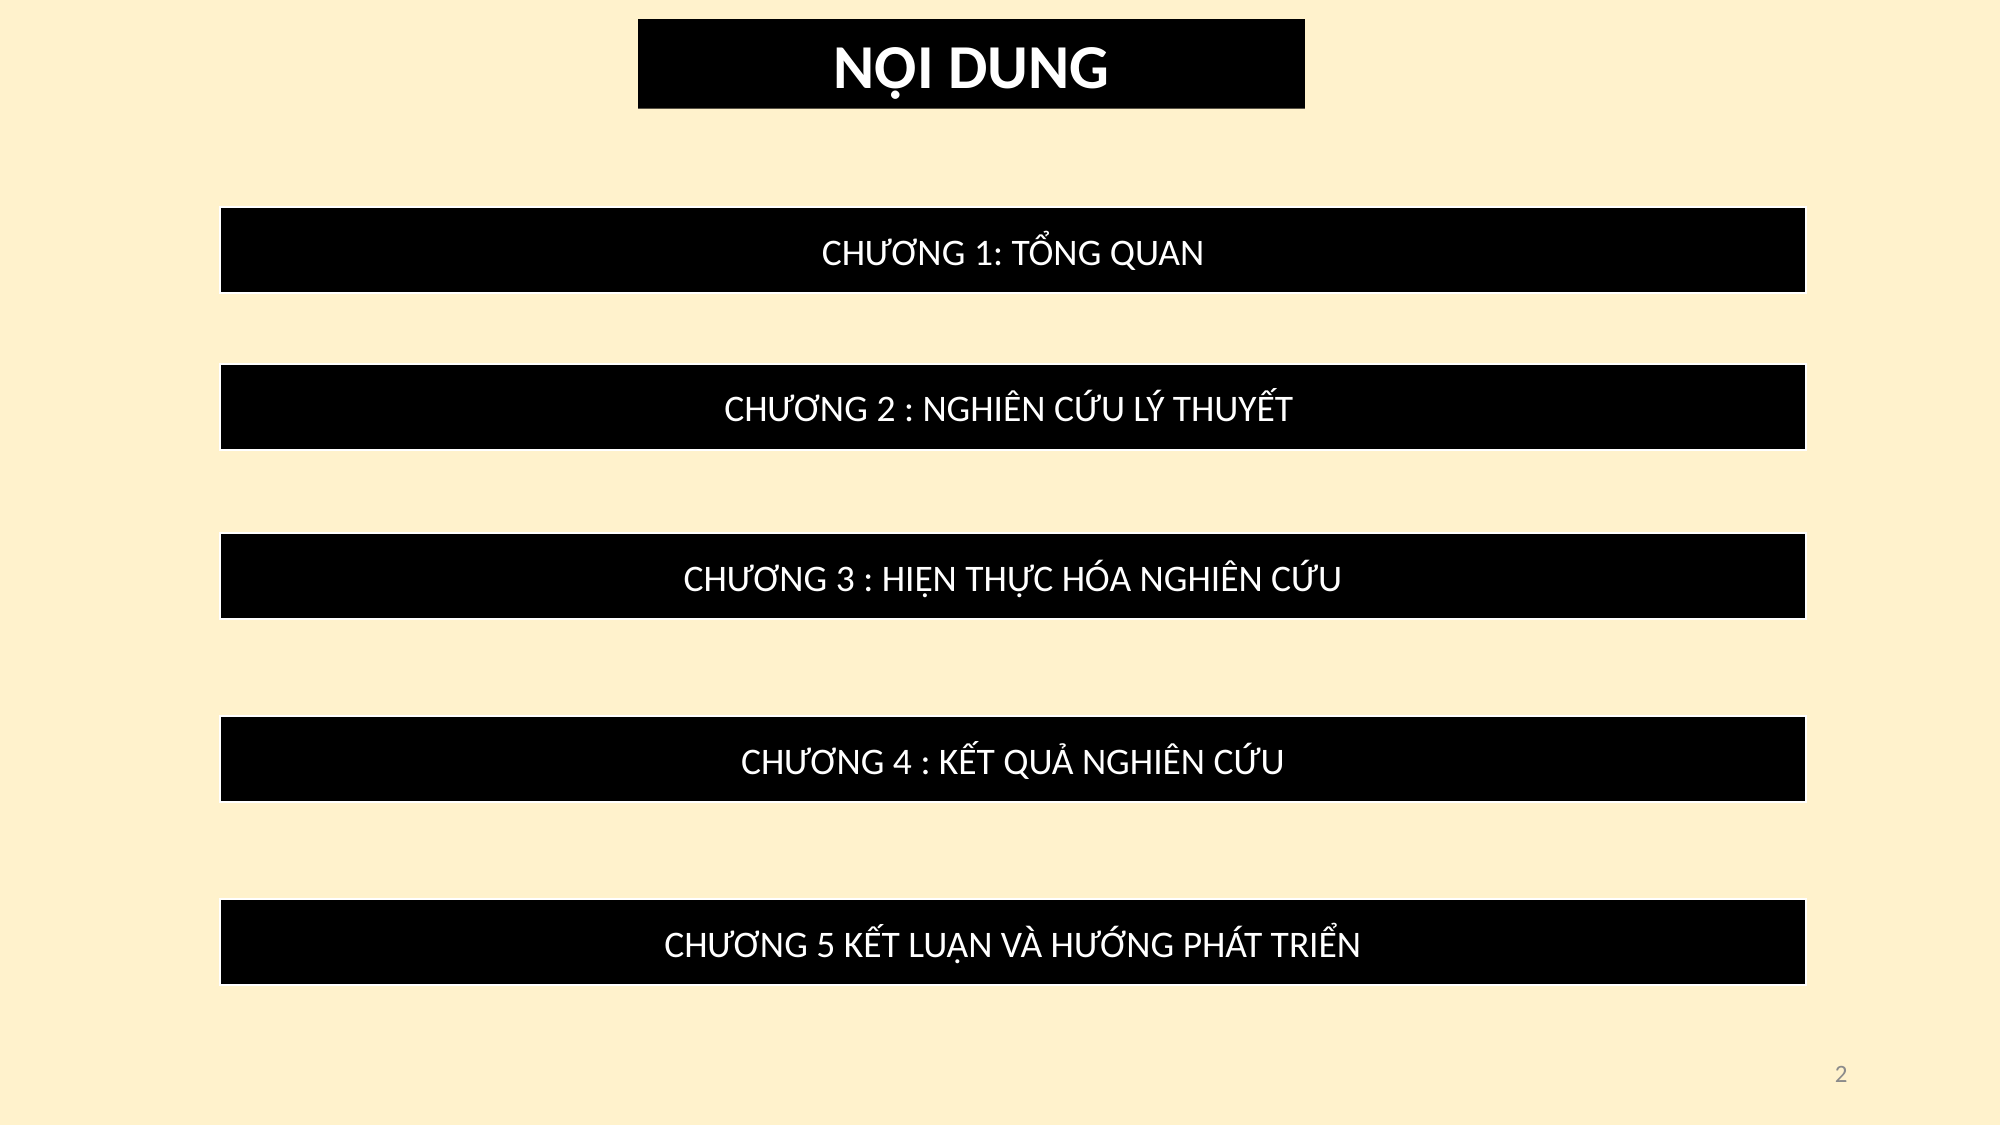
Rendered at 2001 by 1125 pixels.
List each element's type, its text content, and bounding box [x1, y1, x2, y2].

slide_number 2 [1412, 1042, 1863, 1103]
text_box CHƯƠNG 5 KẾT LUẬN VÀ HƯỚNG PHÁT TRIỂN [219, 898, 1807, 986]
text_box NỘI DUNG [638, 19, 1305, 109]
text_box CHƯƠNG 4 : KẾT QUẢ NGHIÊN CỨU [219, 715, 1807, 803]
text_box CHƯƠNG 1: TỔNG QUAN [219, 206, 1807, 294]
text_box CHƯƠNG 3 : HIỆN THỰC HÓA NGHIÊN CỨU [219, 532, 1807, 620]
text_box CHƯƠNG 2 : NGHIÊN CỨU LÝ THUYẾT [219, 363, 1807, 451]
